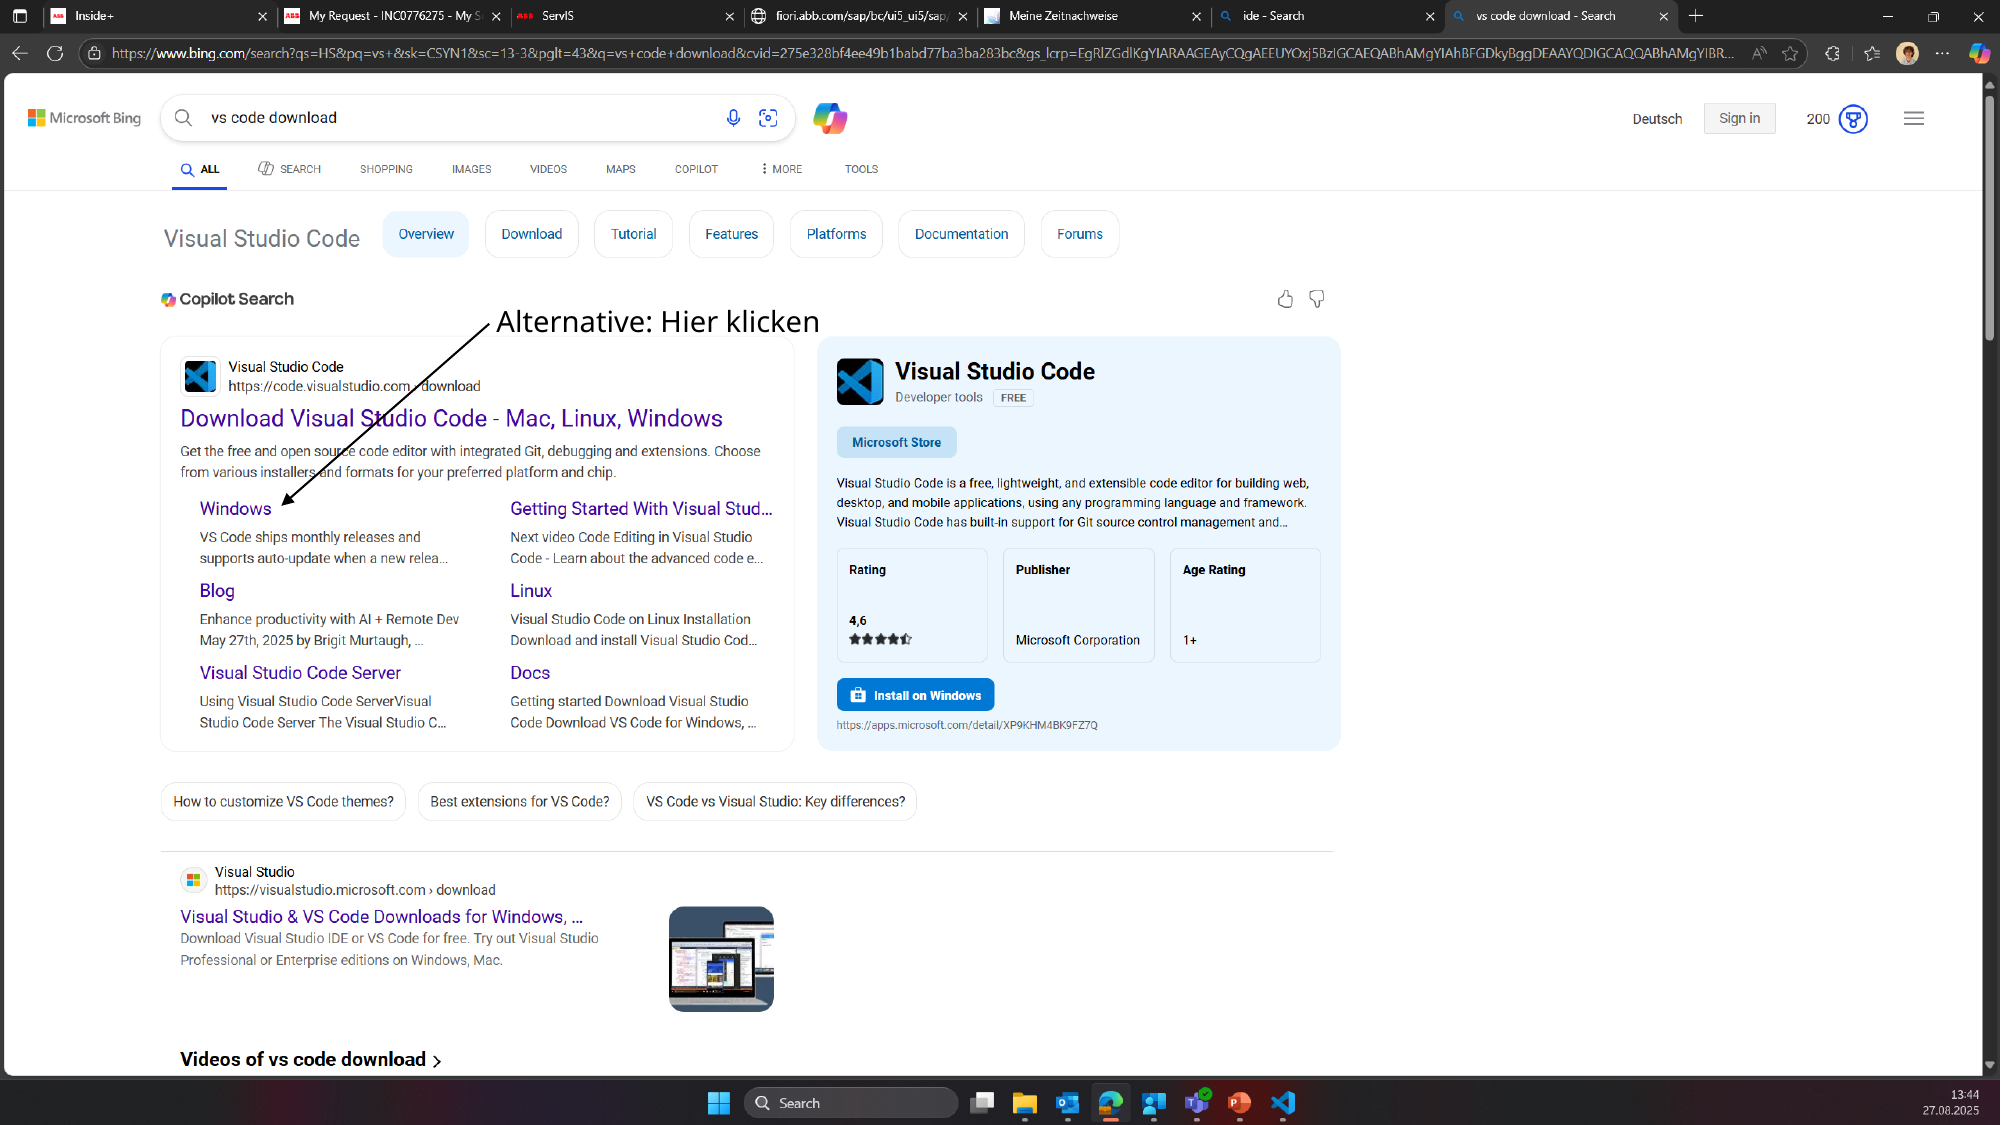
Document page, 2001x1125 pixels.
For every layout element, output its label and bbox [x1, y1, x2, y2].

text_box [281, 323, 490, 507]
picture [0, 0, 2000, 1125]
